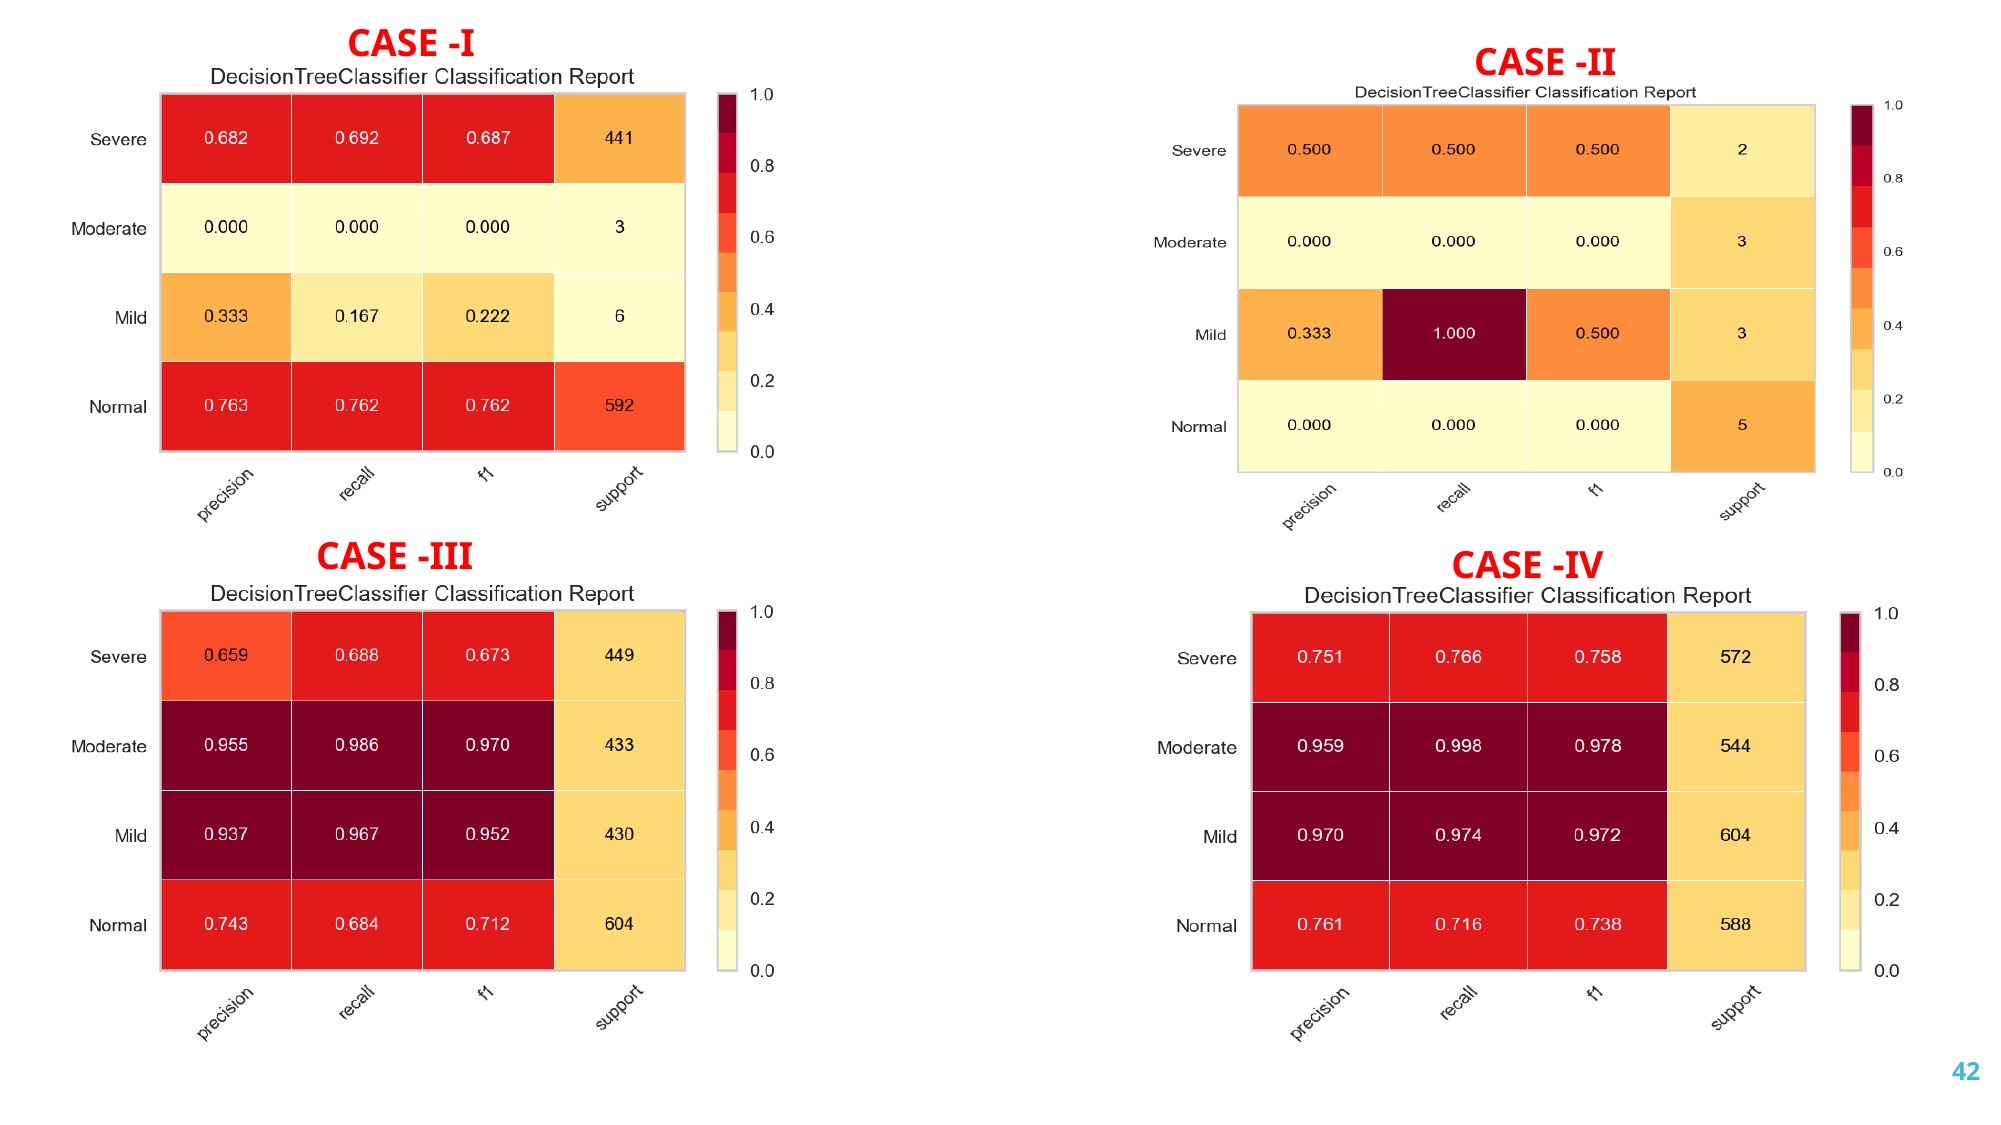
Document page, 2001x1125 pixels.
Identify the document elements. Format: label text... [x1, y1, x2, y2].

picture [1142, 575, 1913, 1053]
picture [57, 56, 787, 534]
text_box CASE -III [0, 524, 895, 584]
slide_number 42 [1744, 1042, 1996, 1103]
picture [57, 573, 787, 1053]
text_box CASE -II [1045, 30, 2000, 90]
picture [1142, 78, 1913, 540]
text_box CASE -I [0, 11, 912, 72]
text_box CASE -IV [1027, 533, 2000, 594]
